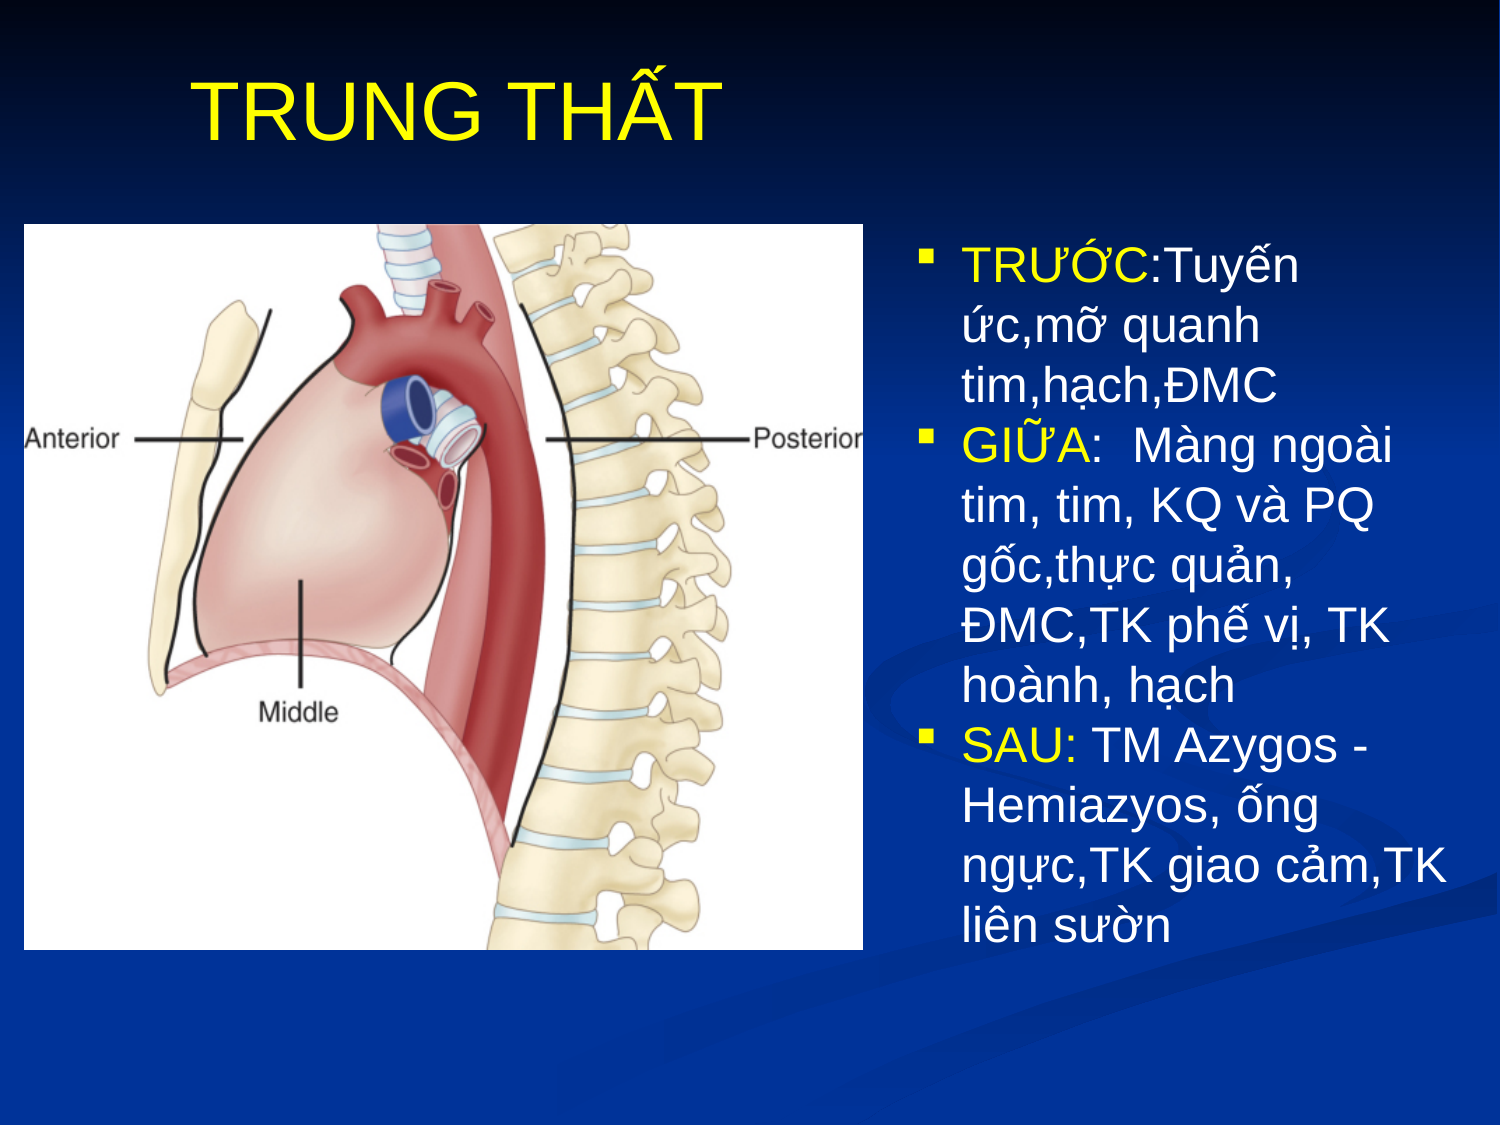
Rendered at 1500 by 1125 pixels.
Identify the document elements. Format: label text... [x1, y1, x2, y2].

text_box TRUNG THẤT [174, 50, 800, 165]
text_box TRƯỚC:Tuyến ức,mỡ quanh tim,hạch,ĐMC GIỮA: Màng ngoài tim, tim, KQ và PQ gốc,thực quản, ĐMC,TK phế vị, TK hoành, hạch SAU: TM Azygos -Hemiazyos, ống ngực,TK giao cảm,TK liên sườn [900, 224, 1475, 960]
picture [24, 224, 863, 951]
